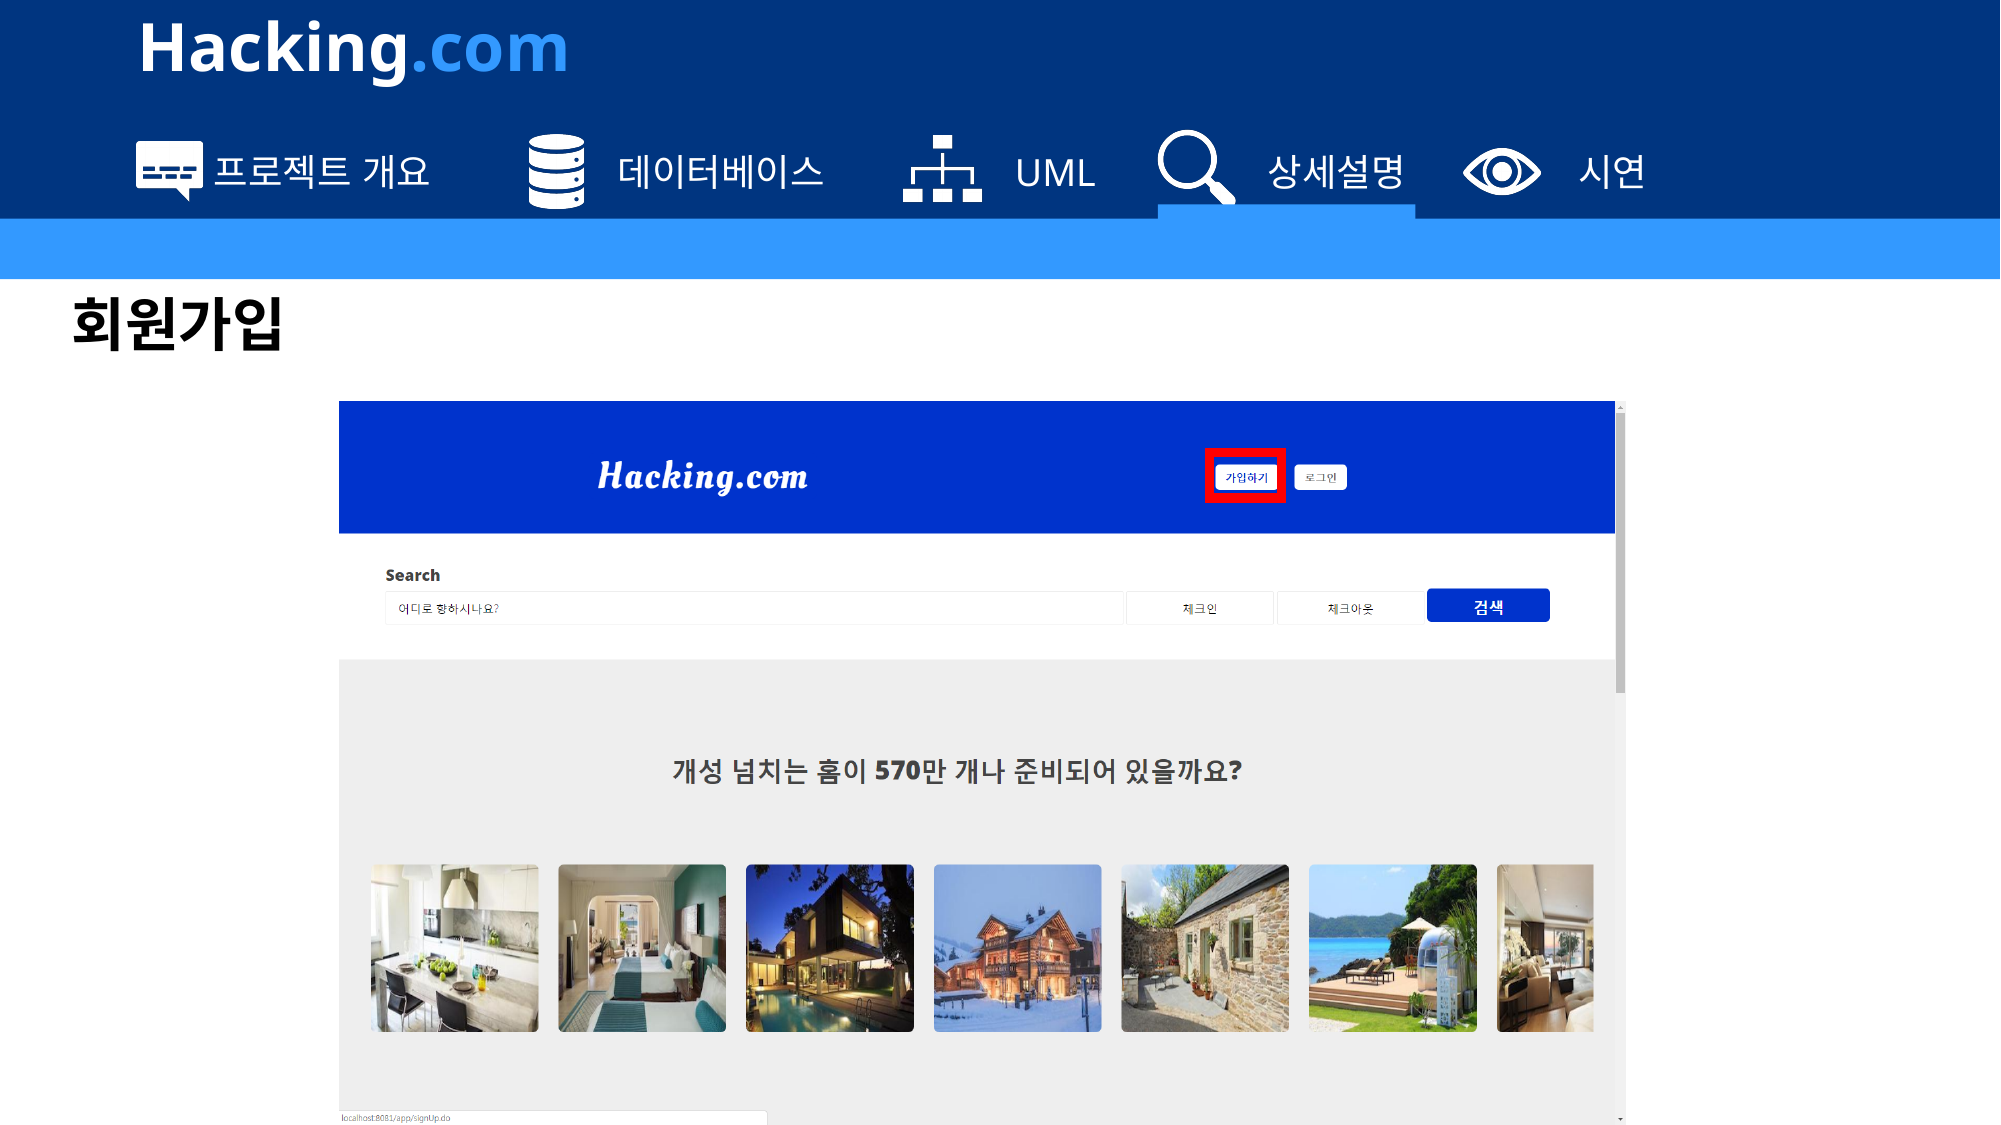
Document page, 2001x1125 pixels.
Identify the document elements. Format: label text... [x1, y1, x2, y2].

text_box [0, 219, 2000, 280]
picture [0, 0, 2000, 219]
text_box 회원가입 [57, 280, 990, 366]
picture [339, 401, 1626, 1125]
